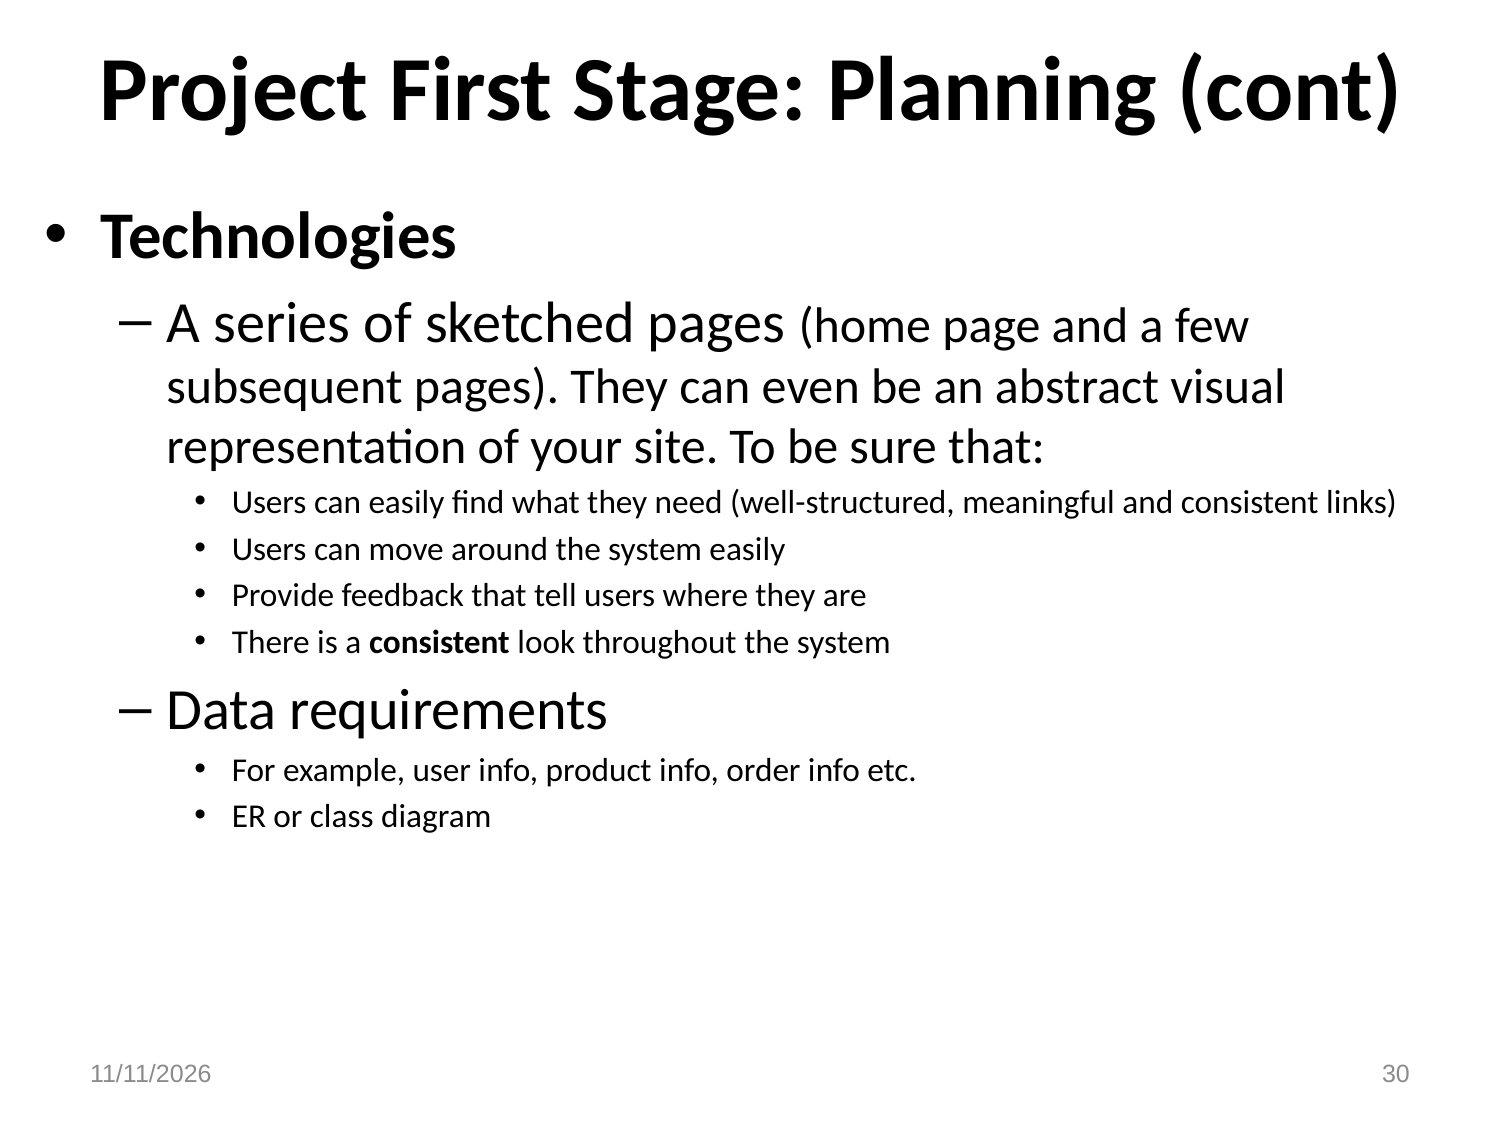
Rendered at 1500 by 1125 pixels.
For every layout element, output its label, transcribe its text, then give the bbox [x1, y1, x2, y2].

slide_number 30 [1074, 1042, 1425, 1103]
title Project First Stage: Planning (cont) [76, 0, 1427, 167]
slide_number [75, 1042, 425, 1103]
list Technologies A series of sketched pages (home page and a few subsequent pages). They can even be an abstract visual representation of your site. To be sure that: Users can easily find what they need (well-structured, meaningful and consistent links) Users can move around the system easily Provide feedback that tell users where they are There is a consistent look throughout the system Data requirements For example, user info, product info, order info etc. ER or class diagram [29, 184, 1477, 1030]
